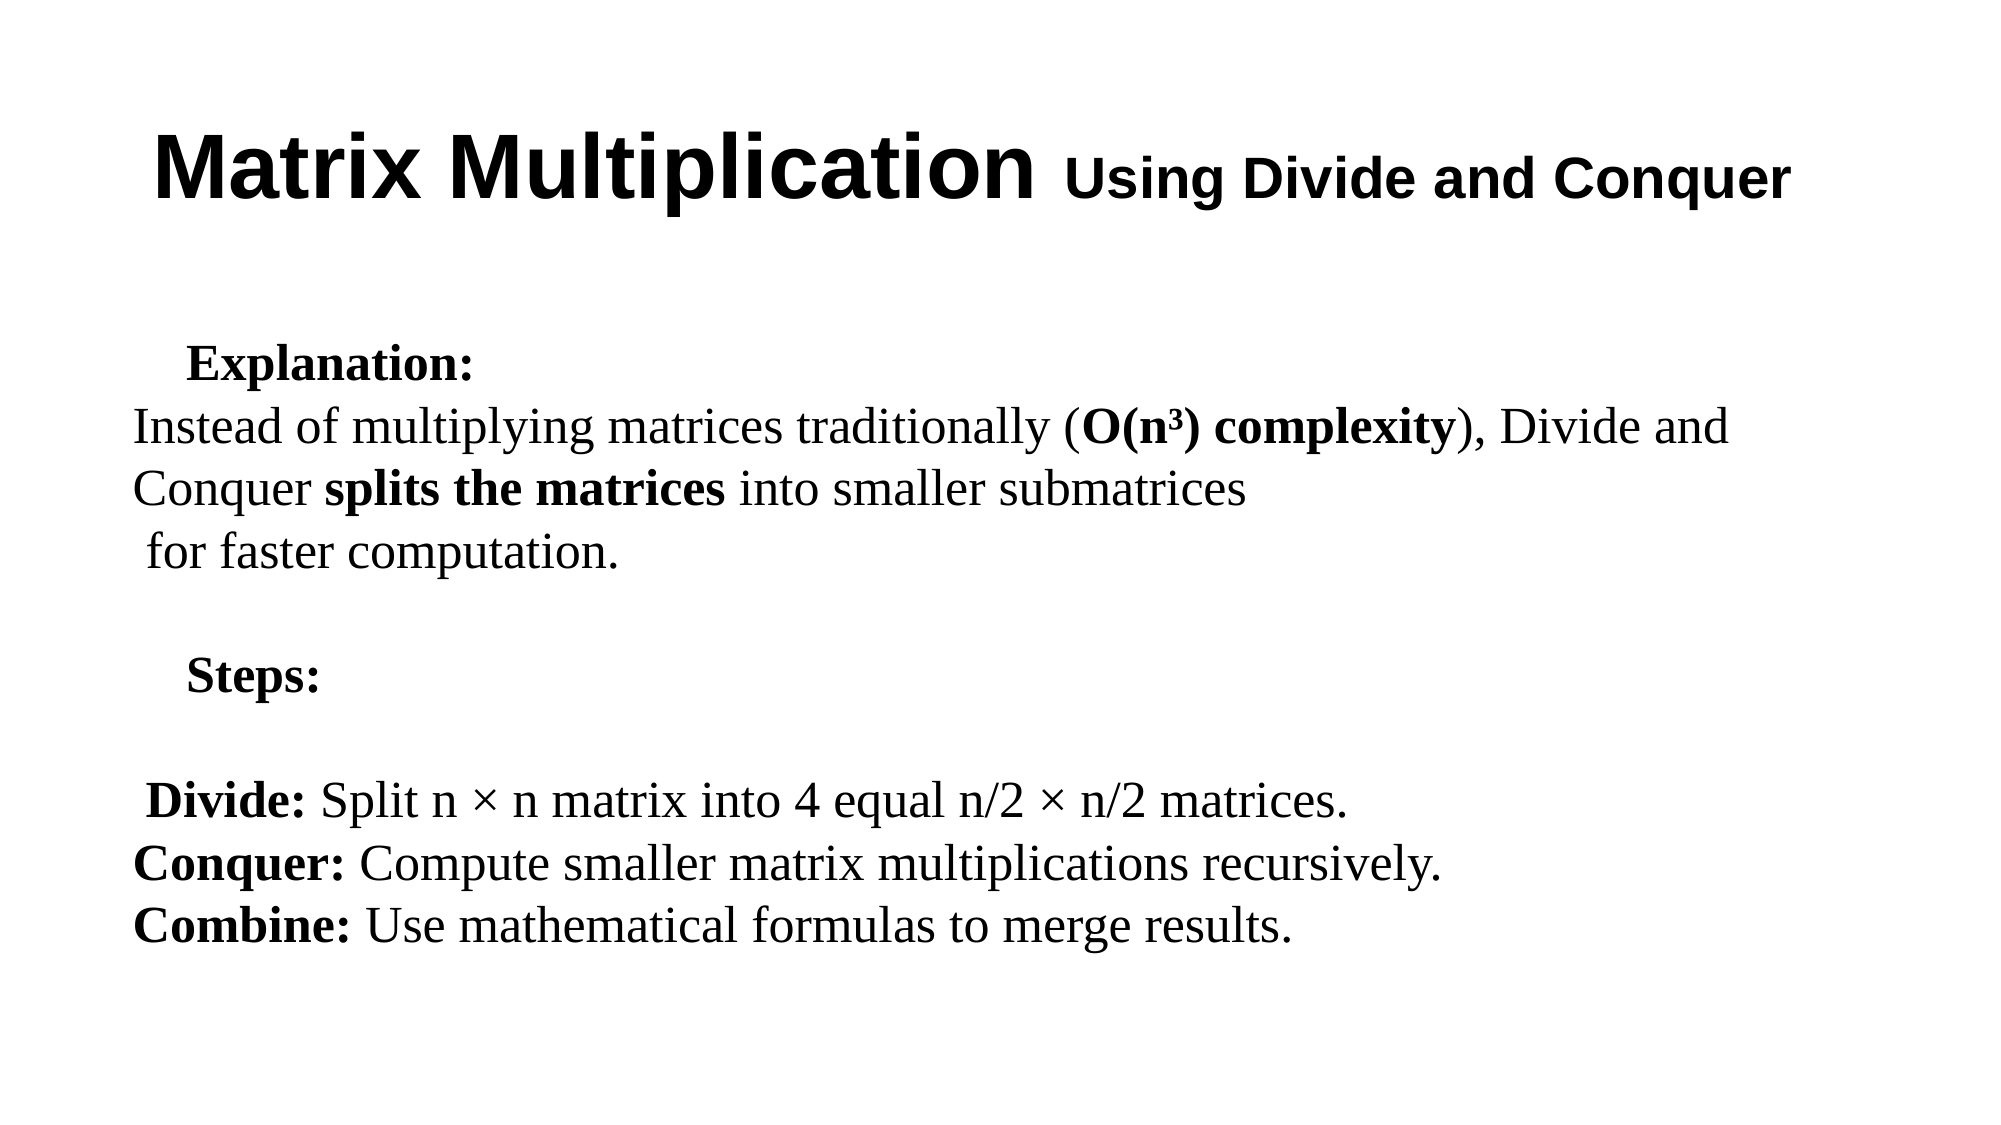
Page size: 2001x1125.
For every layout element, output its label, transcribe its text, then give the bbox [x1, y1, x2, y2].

title Matrix Multiplication Using Divide and Conquer [137, 59, 1913, 278]
list 🔹 Explanation: Instead of multiplying matrices traditionally (O(n³) complexity), Divide and Conquer splits the matrices into smaller submatrices for faster computation. 🔹 Steps: Divide: Split n × n matrix into 4 equal n/2 × n/2 matrices. Conquer: Compute smaller matrix multiplications recursively. Combine: Use mathematical formulas to merge results. [117, 314, 1867, 968]
